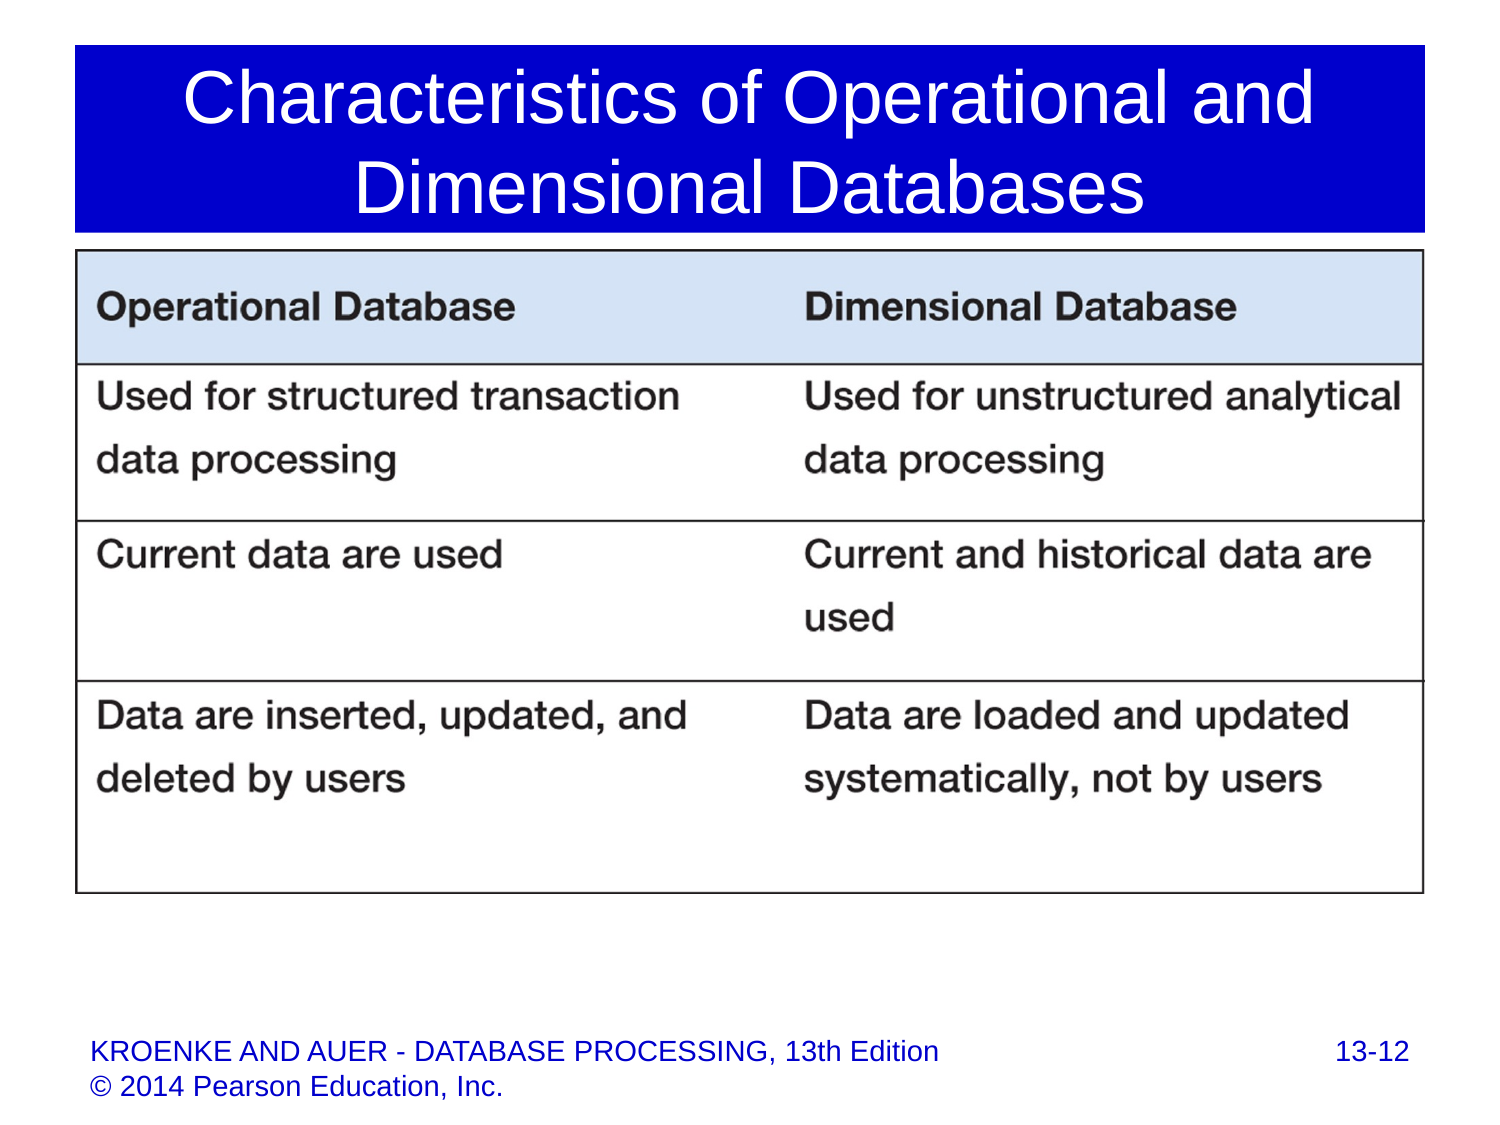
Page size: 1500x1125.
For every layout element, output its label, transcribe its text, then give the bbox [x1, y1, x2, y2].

slide_number 13-12 [1074, 1024, 1426, 1103]
footer KROENKE AND AUER - DATABASE PROCESSING, 13th Edition © 2014 Pearson Education, Inc. [74, 1024, 976, 1104]
title Characteristics of Operational and Dimensional Databases [75, 45, 1425, 233]
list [74, 249, 1426, 894]
